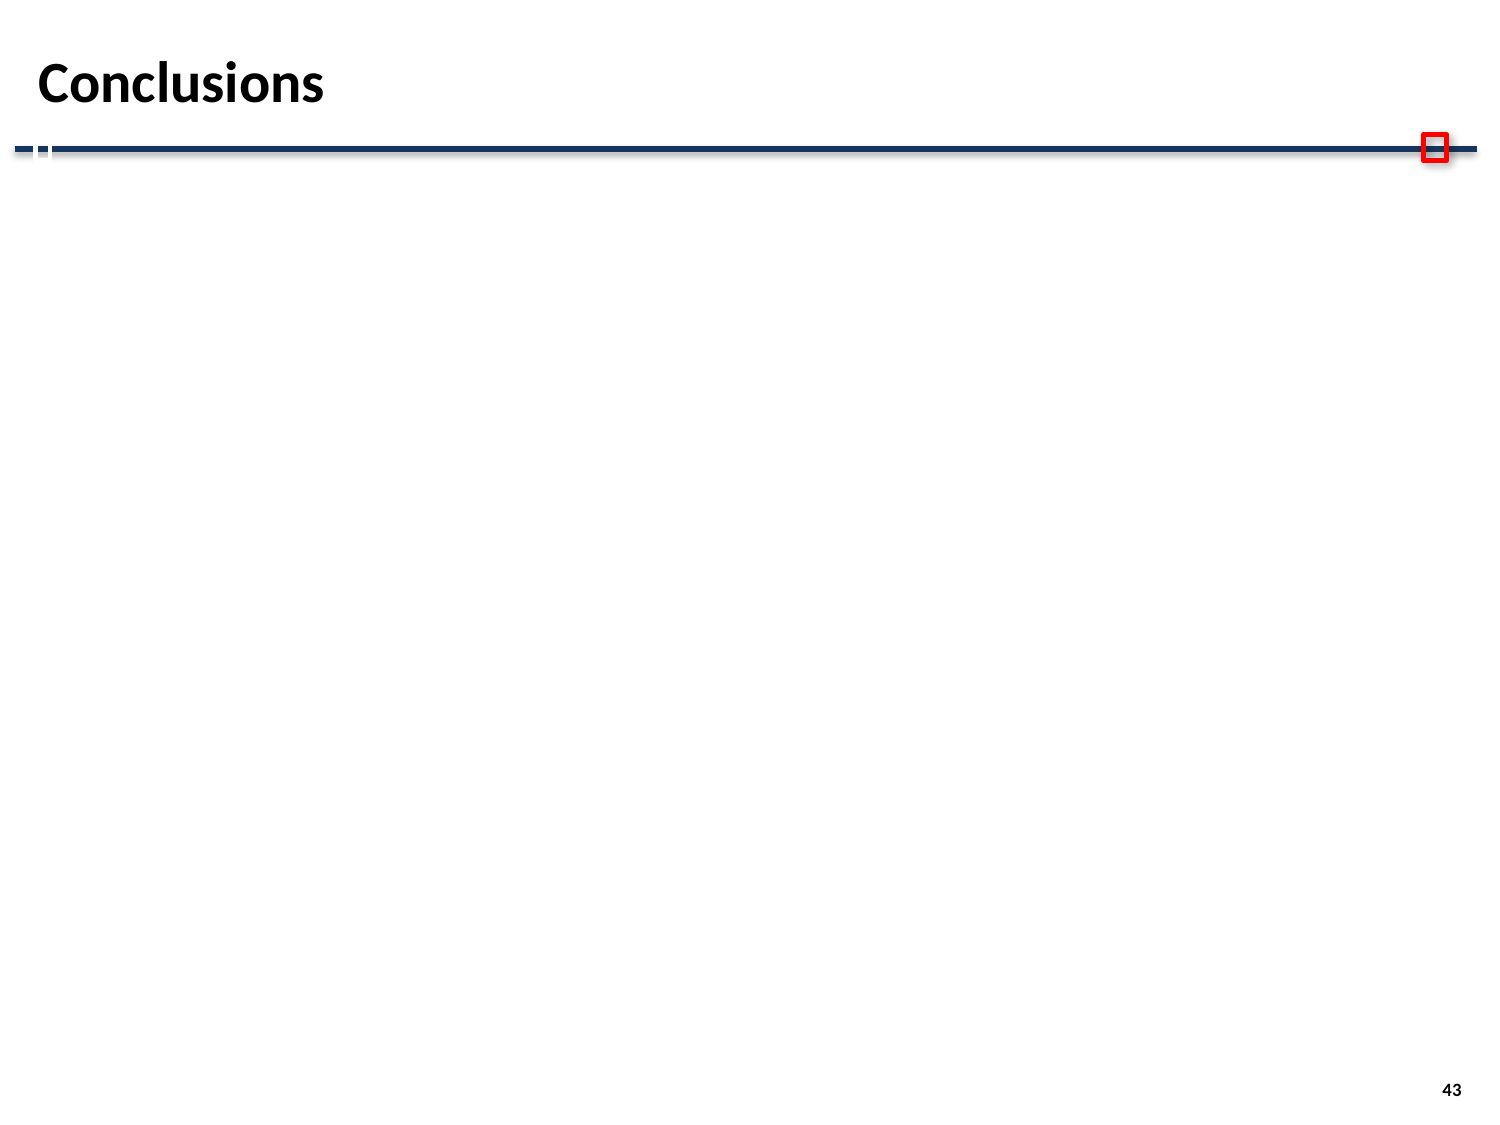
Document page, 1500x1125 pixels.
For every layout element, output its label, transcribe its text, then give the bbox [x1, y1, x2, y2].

slide_number 43 [1376, 1071, 1477, 1108]
title Conclusions [23, 7, 1477, 151]
